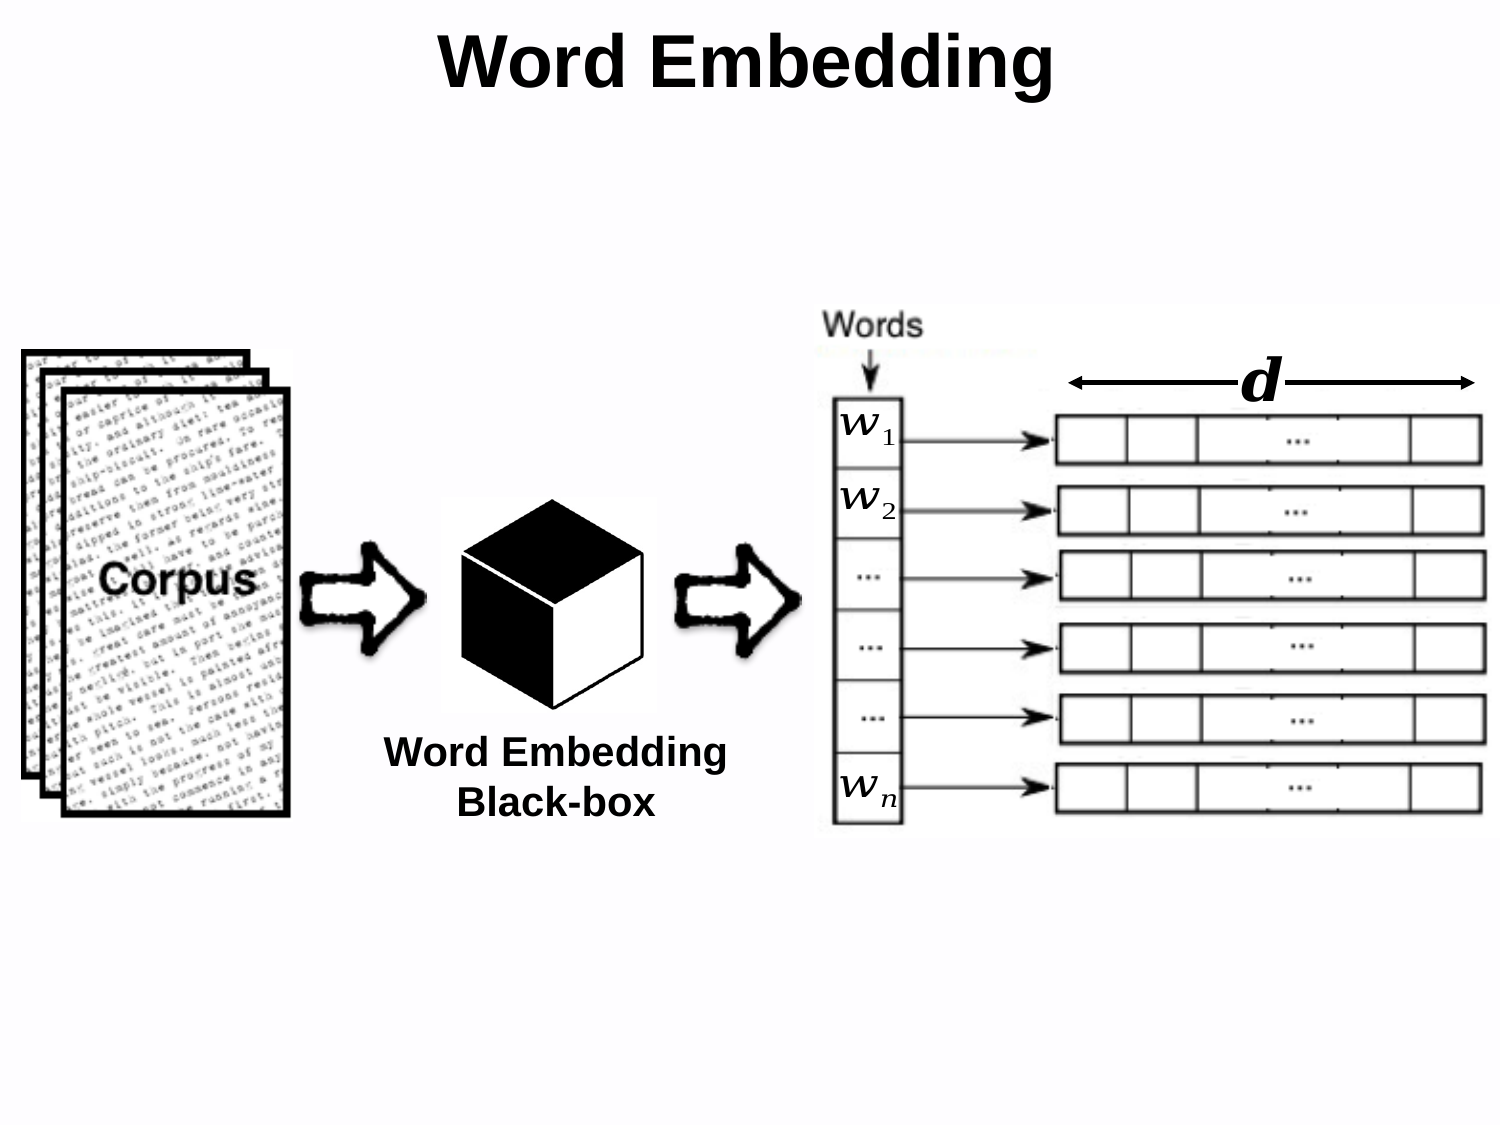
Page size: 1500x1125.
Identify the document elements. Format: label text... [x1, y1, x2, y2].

picture [814, 303, 1500, 838]
picture [21, 348, 293, 822]
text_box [298, 496, 738, 825]
picture [673, 536, 802, 669]
text_box Word Embedding [21, 5, 1474, 110]
